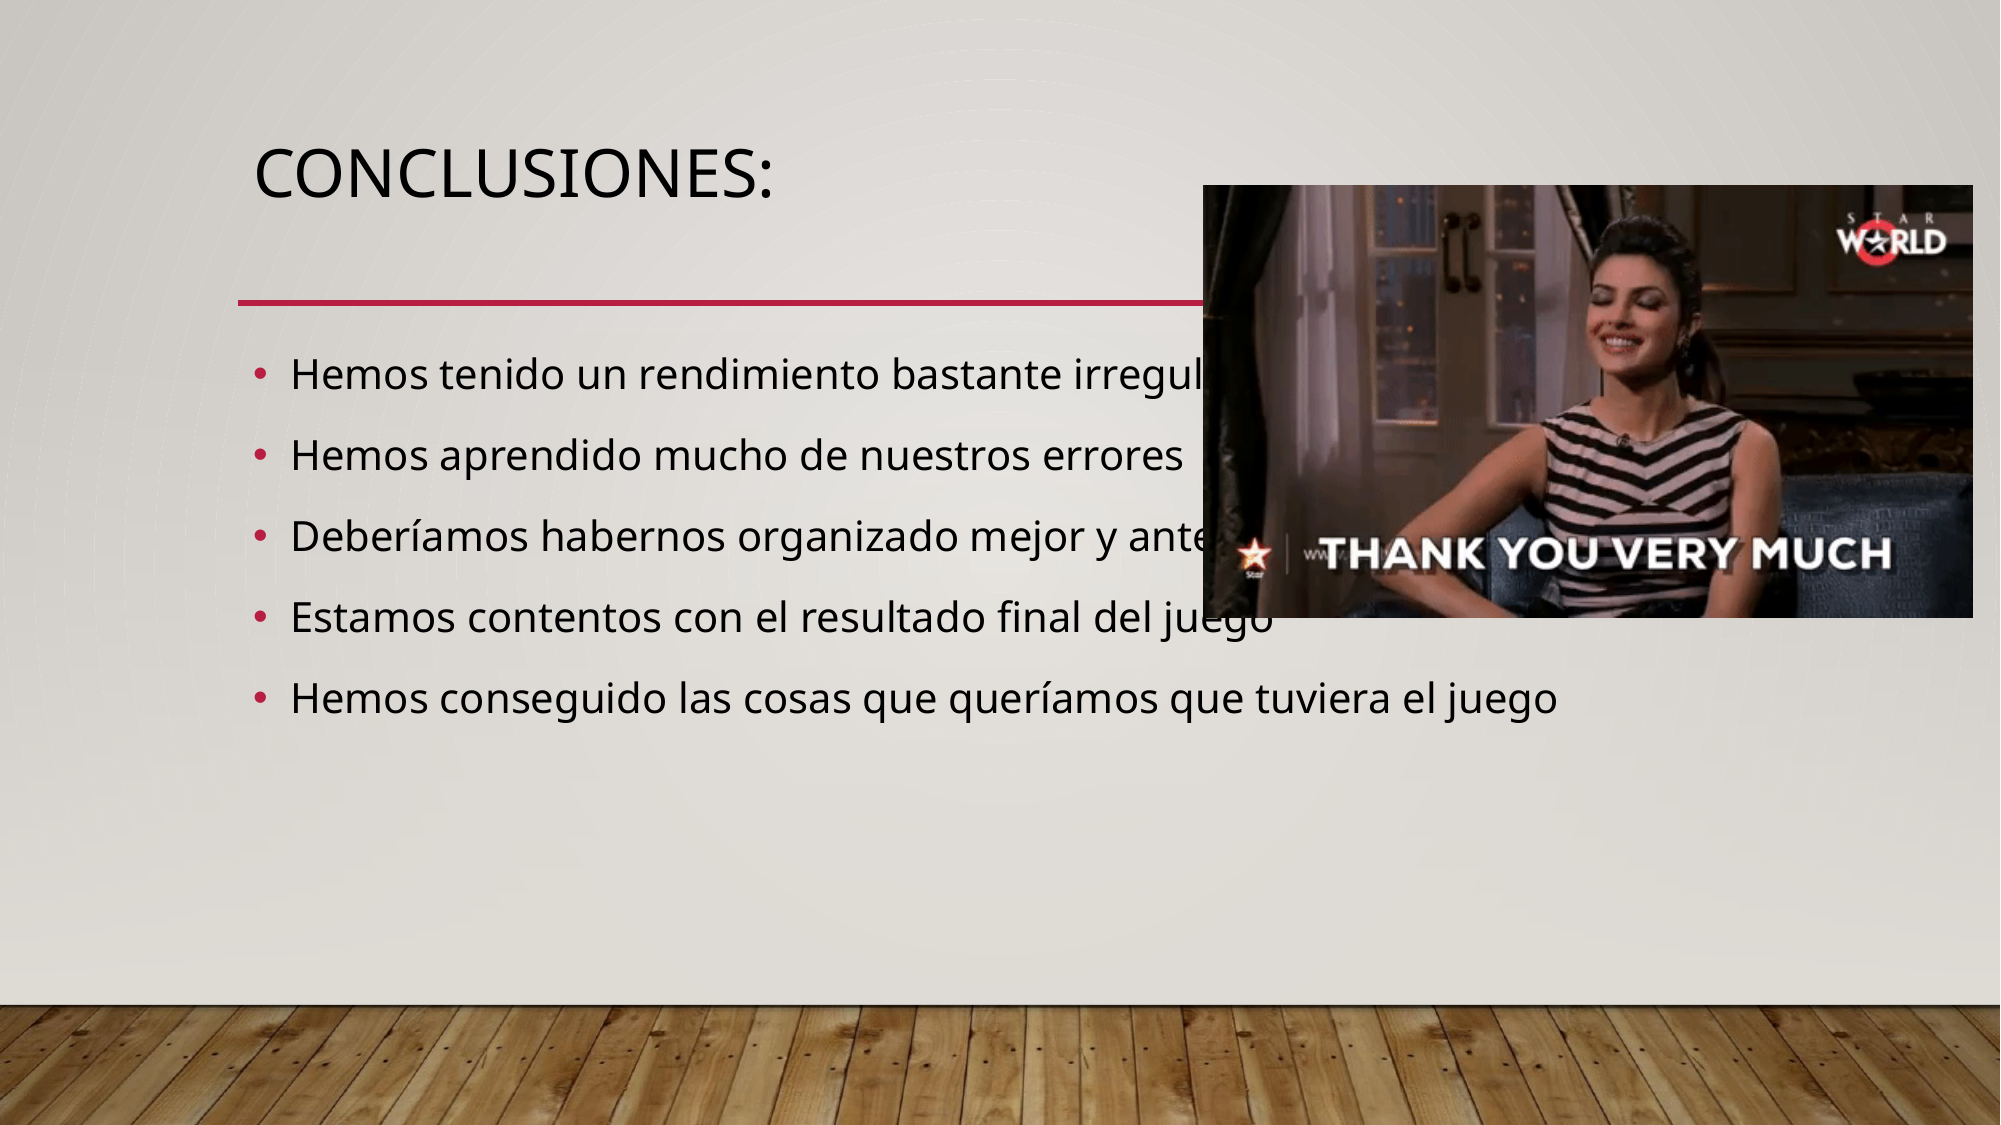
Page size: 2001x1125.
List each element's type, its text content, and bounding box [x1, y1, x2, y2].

picture [1202, 185, 1973, 619]
picture [0, 1005, 2000, 1125]
title CONCLUSIONES: [238, 131, 1814, 305]
list Hemos tenido un rendimiento bastante irregular Hemos aprendido mucho de nuestros errores Deberíamos habernos organizado mejor y antes Estamos contentos con el resultado final del juego Hemos conseguido las cosas que queríamos que tuviera el juego [238, 330, 1814, 897]
